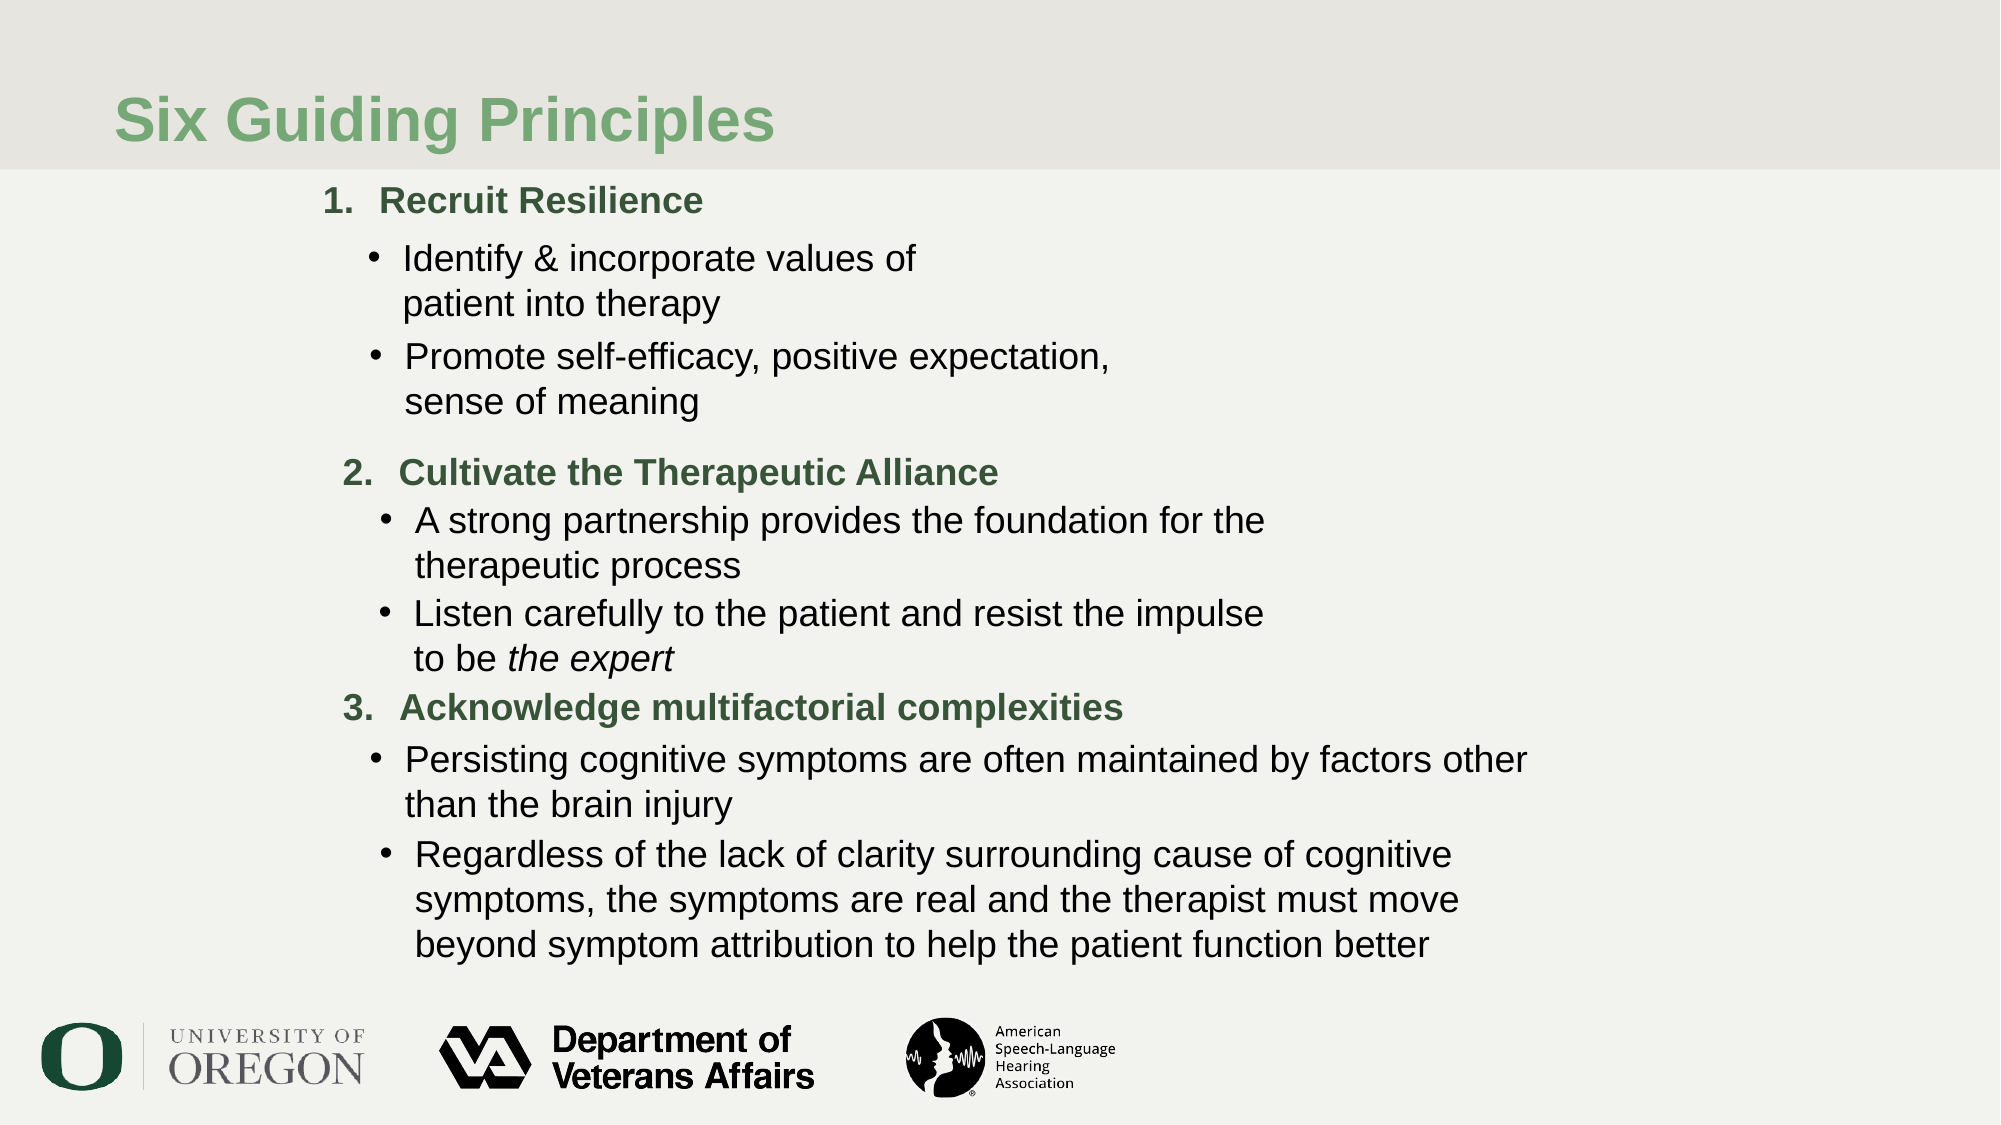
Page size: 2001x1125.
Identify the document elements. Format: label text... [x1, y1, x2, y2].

text_box A strong partnership provides the foundation for the therapeutic process [364, 488, 1332, 594]
text_box Acknowledge multifactorial complexities [328, 675, 1140, 736]
text_box Regardless of the lack of clarity surrounding cause of cognitive symptoms, the symptoms are real and the therapist must move beyond symptom attribution to help the patient function better [364, 822, 1550, 973]
text_box Persisting cognitive symptoms are often maintained by factors other than the brain injury [354, 727, 1560, 833]
picture [20, 1019, 375, 1095]
text_box Promote self-efficacy, positive expectation, sense of meaning [354, 324, 1197, 430]
title Six Guiding Principles [99, 24, 1900, 162]
text_box Identify & incorporate values of patient into therapy [352, 226, 1045, 332]
text_box Cultivate the Therapeutic Alliance [327, 440, 1015, 501]
picture [439, 1025, 814, 1089]
text_box Listen carefully to the patient and resist the impulse to be the expert [363, 582, 1301, 687]
text_box Recruit Resilience [308, 169, 719, 229]
picture [903, 1015, 1118, 1101]
